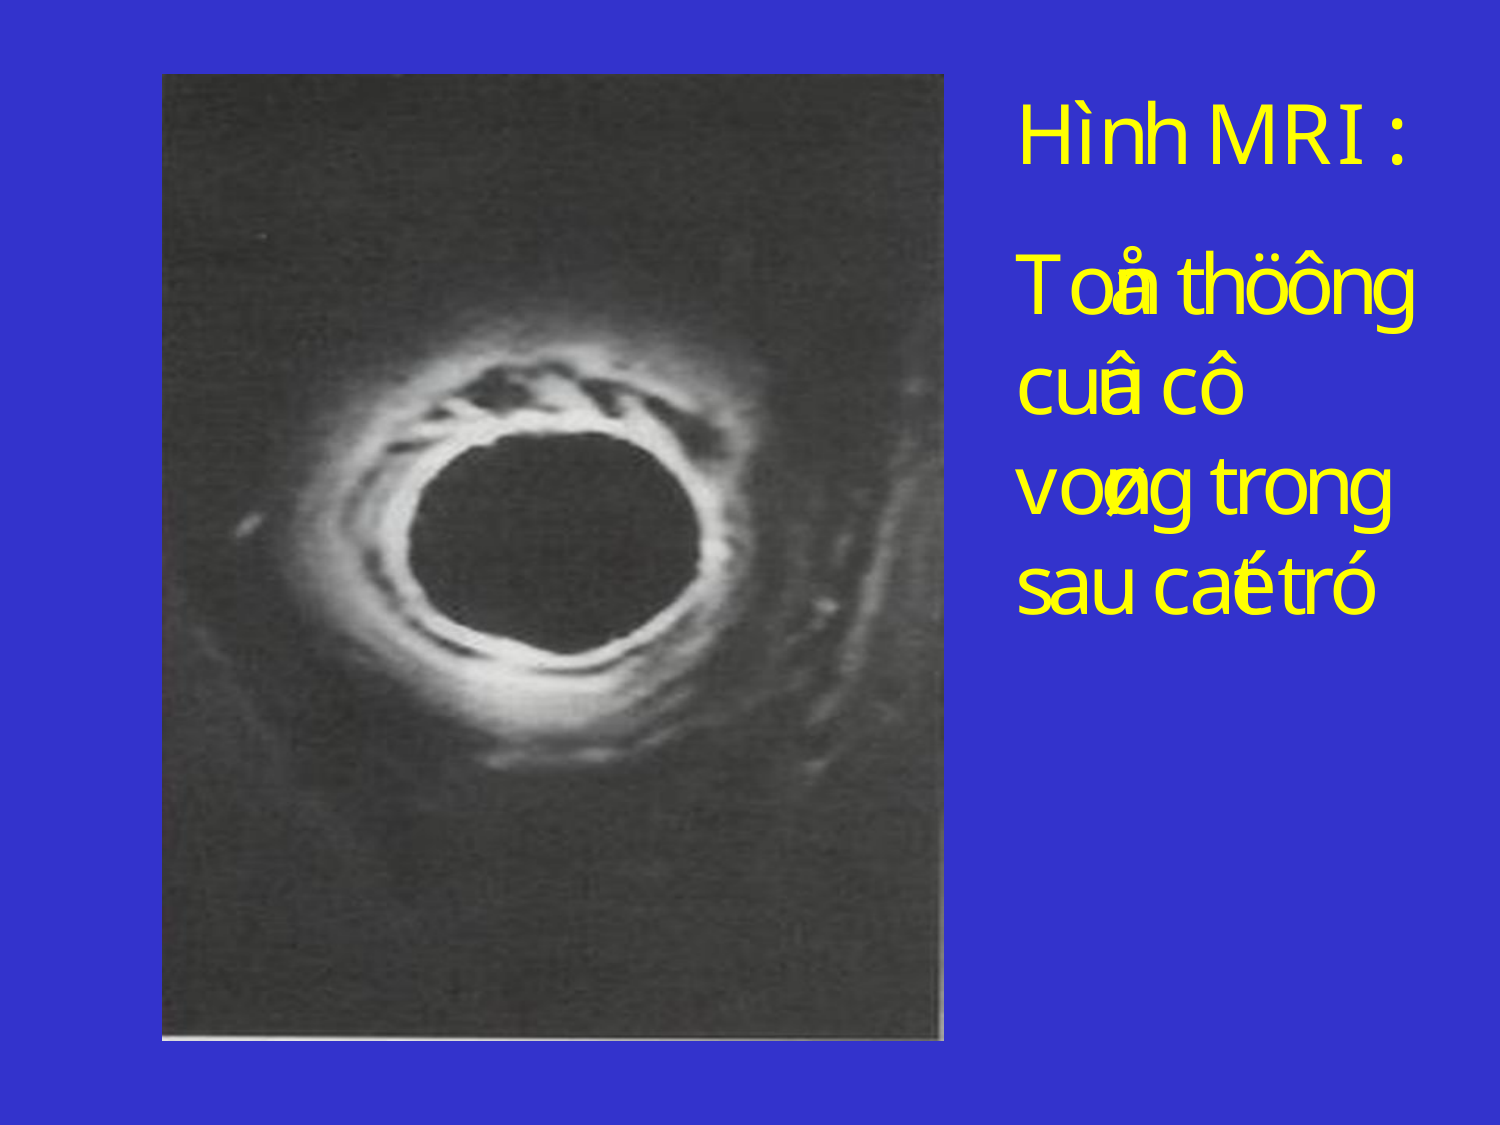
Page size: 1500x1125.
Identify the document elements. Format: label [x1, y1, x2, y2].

text_box [0, 0, 1500, 1125]
